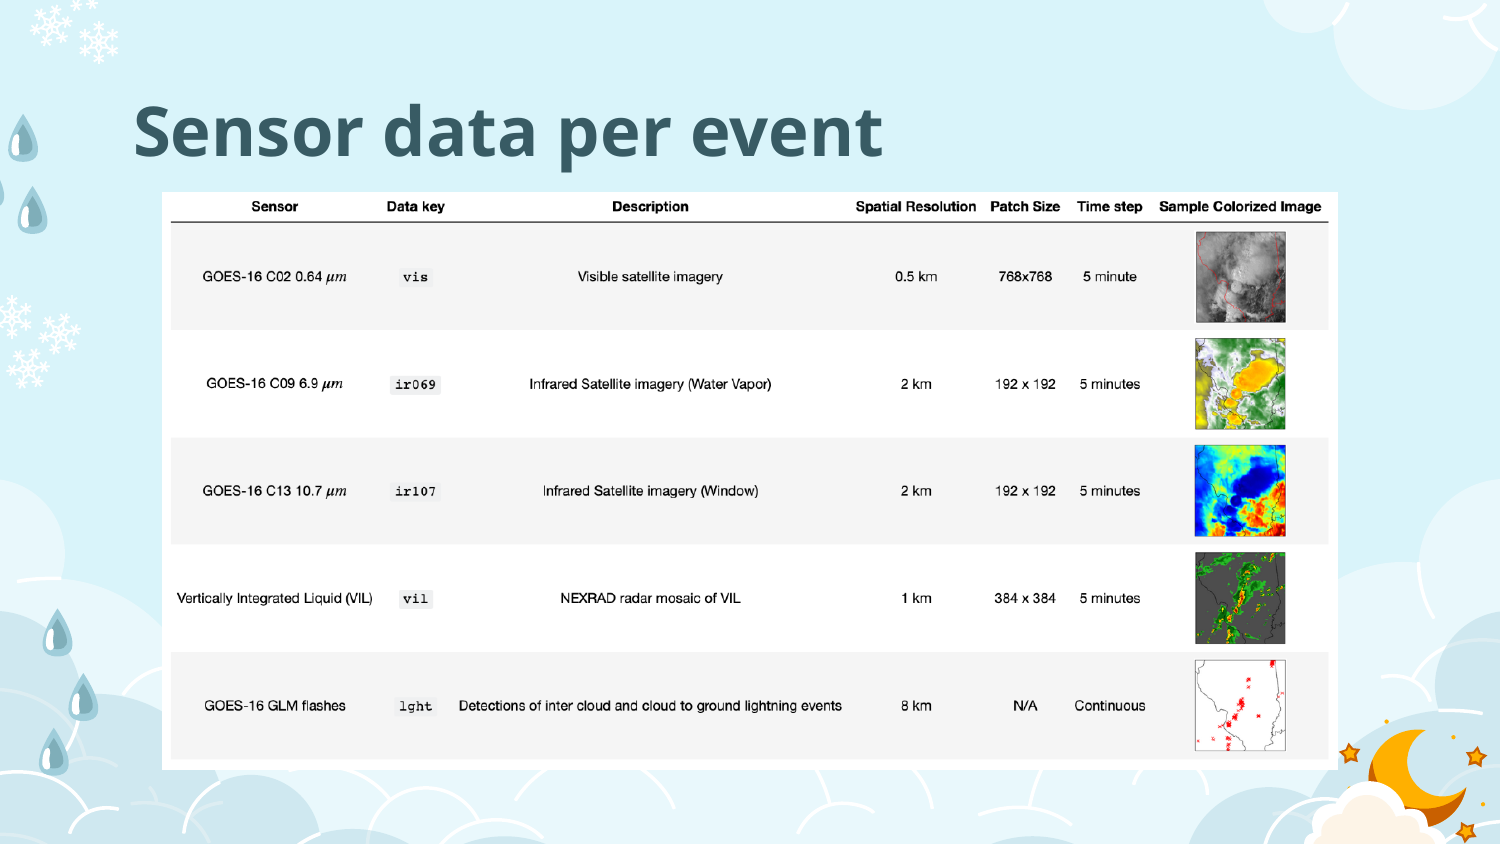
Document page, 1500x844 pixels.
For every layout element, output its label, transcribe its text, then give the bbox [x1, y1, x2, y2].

picture [162, 191, 1338, 770]
title Sensor data per event [118, 72, 1382, 167]
